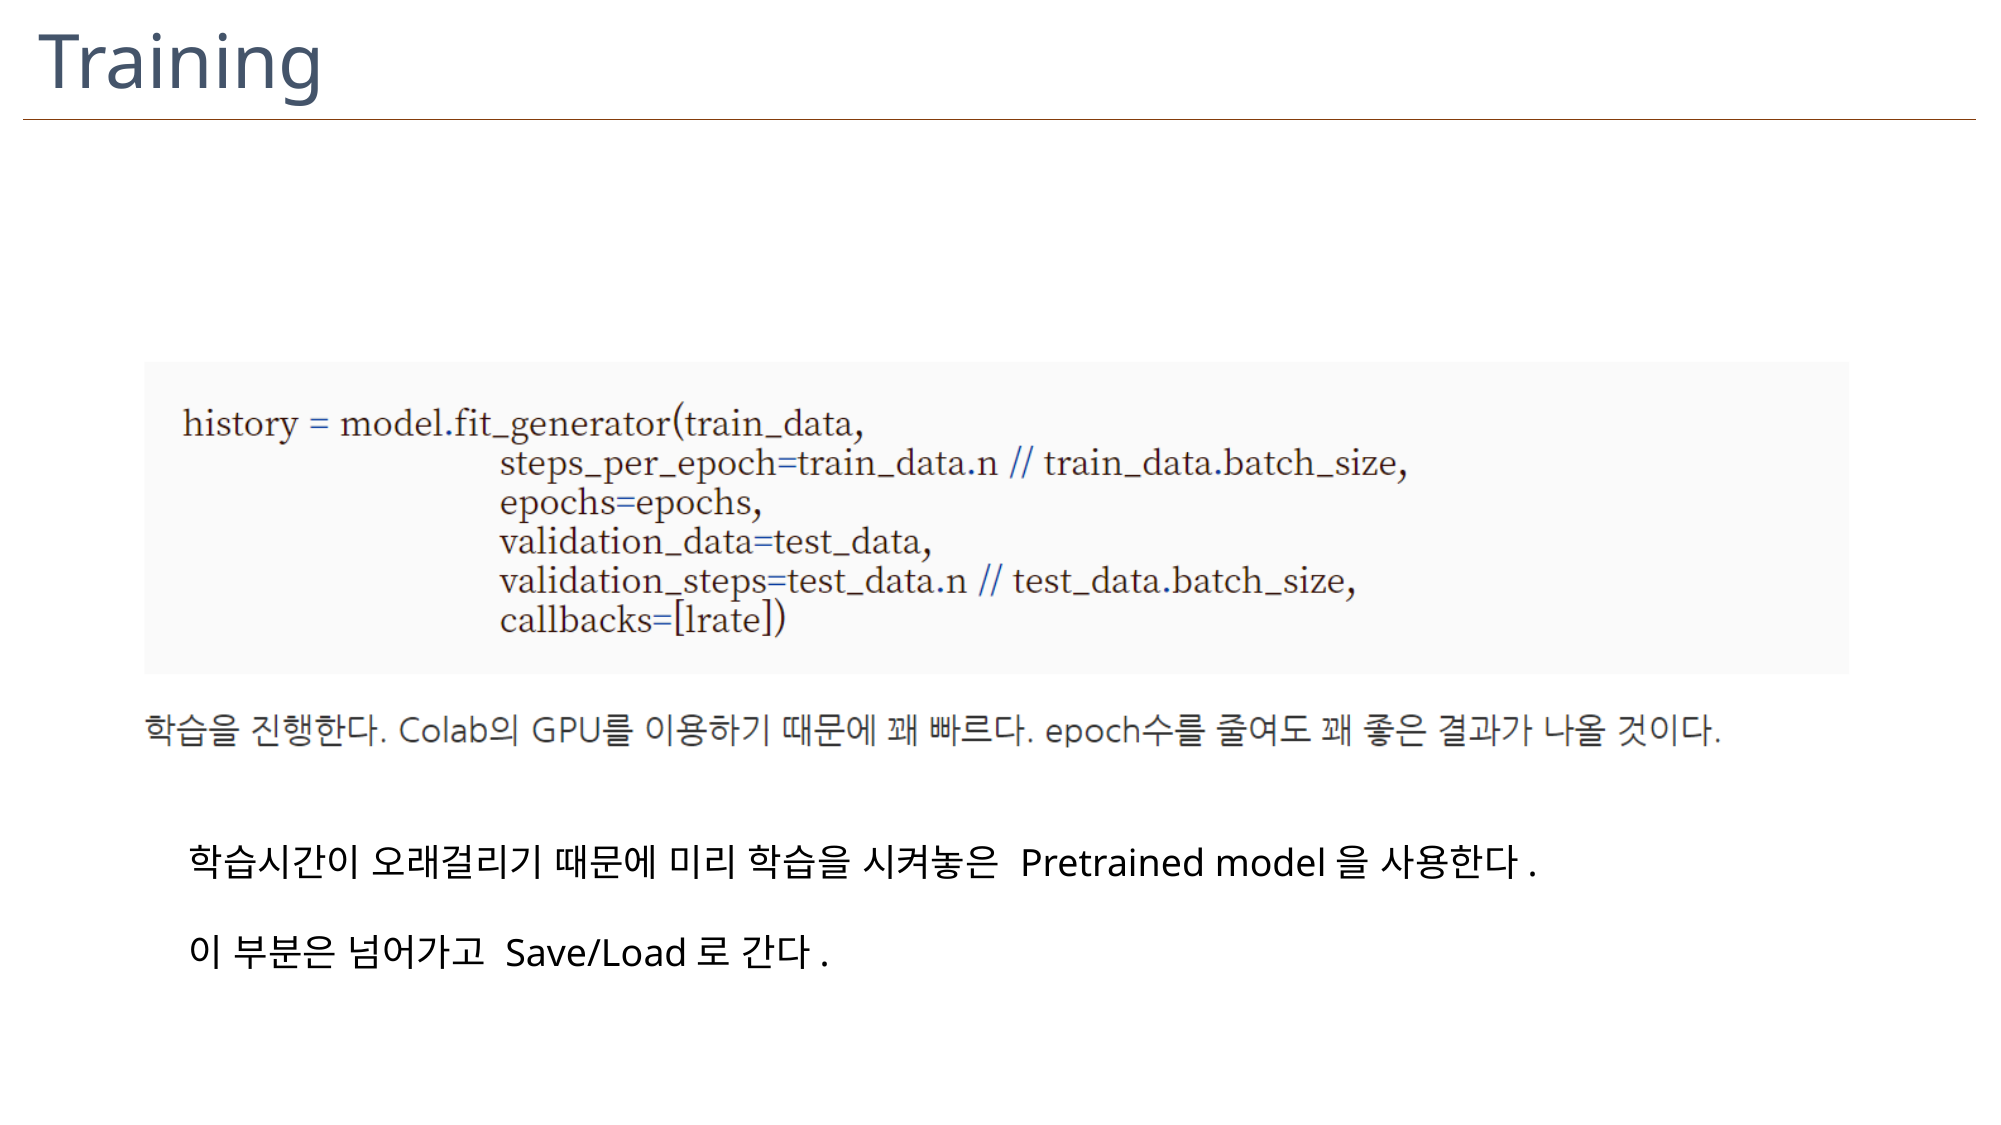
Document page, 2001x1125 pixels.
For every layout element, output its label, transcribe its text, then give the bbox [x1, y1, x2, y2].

text_box Training [23, 6, 1280, 112]
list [137, 347, 1863, 778]
text_box 학습시간이 오래걸리기 때문에 미리 학습을 시켜놓은 Pretrained model을 사용한다. 이 부분은 넘어가고 Save/Load로 간다. [174, 831, 1553, 982]
